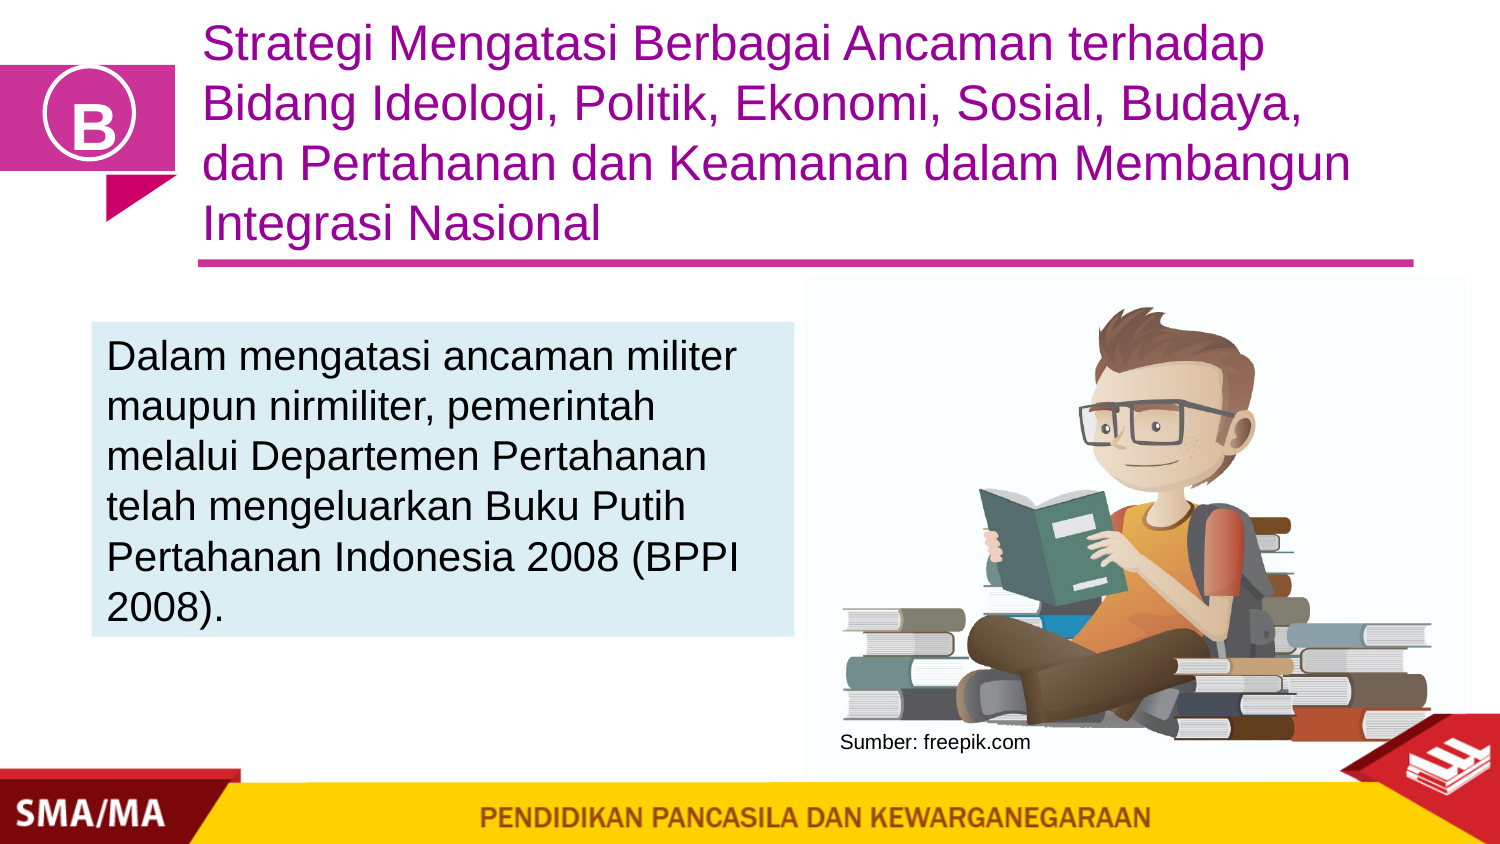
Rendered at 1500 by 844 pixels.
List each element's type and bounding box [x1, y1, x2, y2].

picture [0, 708, 1500, 844]
text_box [91, 275, 1466, 707]
text_box [0, 0, 1414, 268]
